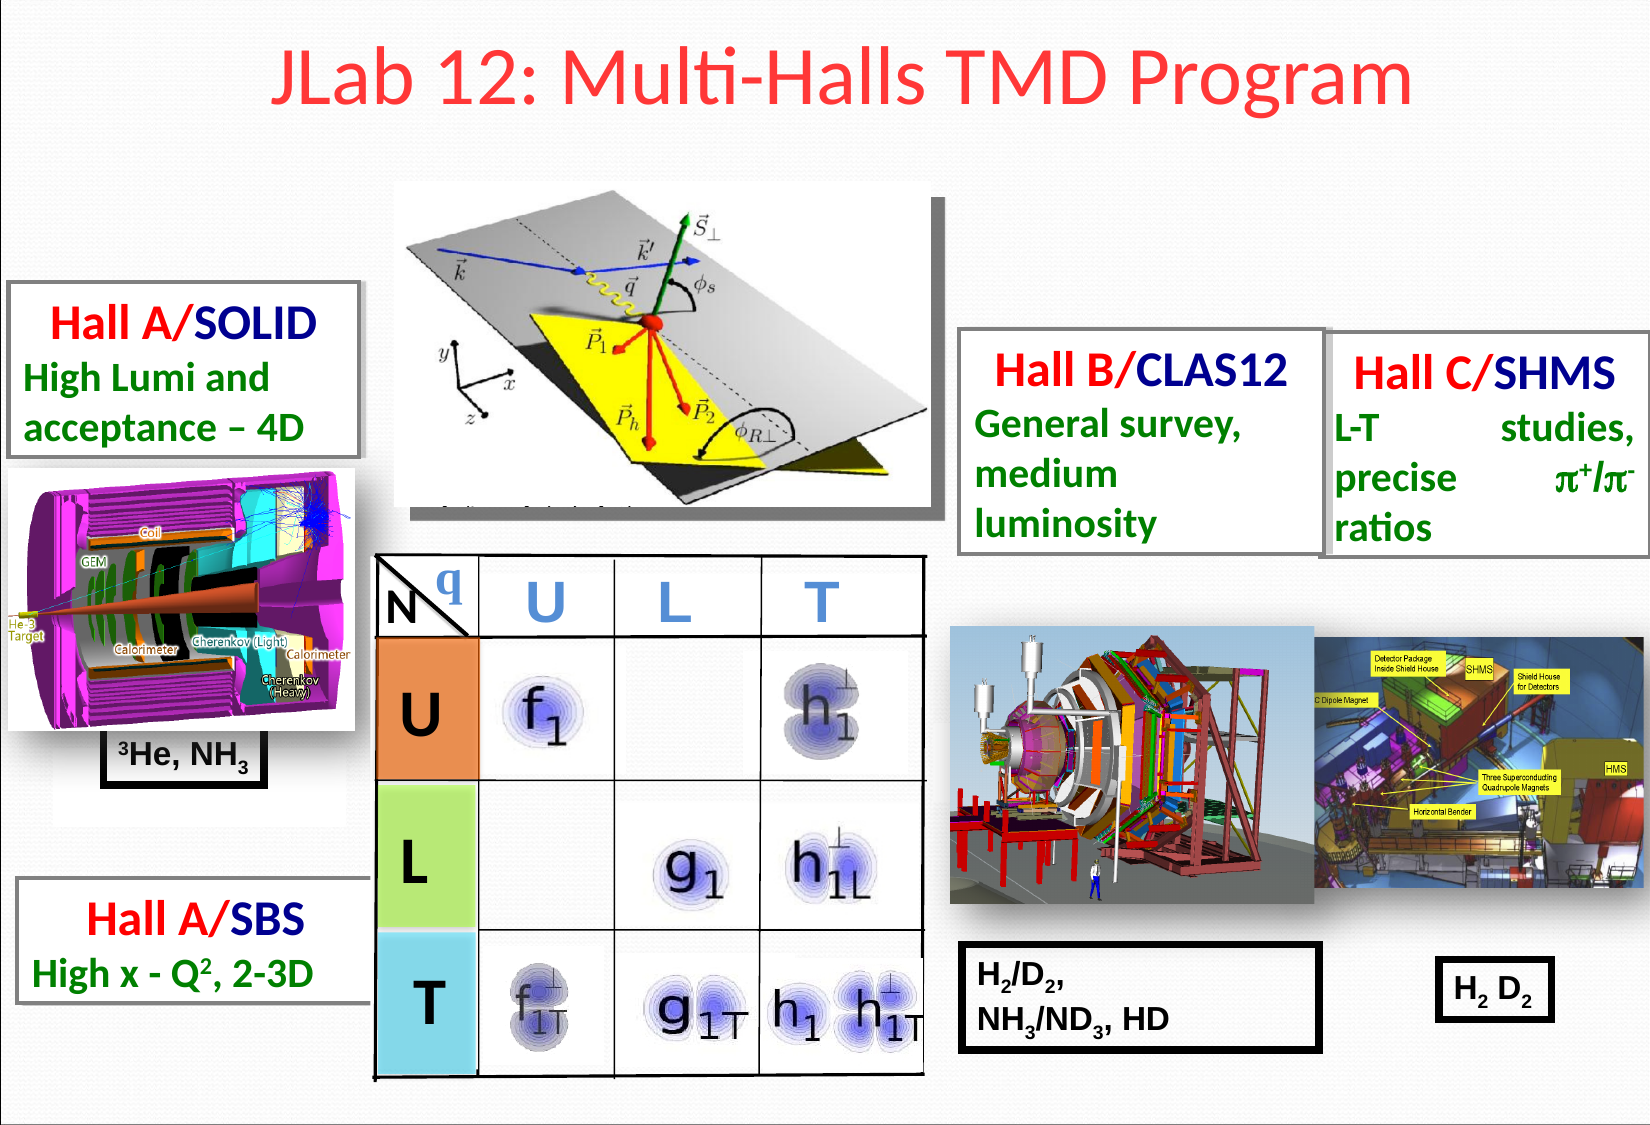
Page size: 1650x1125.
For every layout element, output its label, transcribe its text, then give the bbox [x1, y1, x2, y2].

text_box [394, 180, 931, 507]
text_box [370, 537, 928, 1083]
text_box Hall B/CLAS12 General survey, medium luminosity [959, 328, 1324, 554]
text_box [7, 282, 375, 1005]
picture [0, 0, 1650, 1125]
text_box JLab 12: Multi-Halls TMD Program [214, 14, 1472, 130]
text_box H2/D2, NH3/ND3, HD [961, 944, 1320, 1051]
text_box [1300, 332, 1650, 1016]
